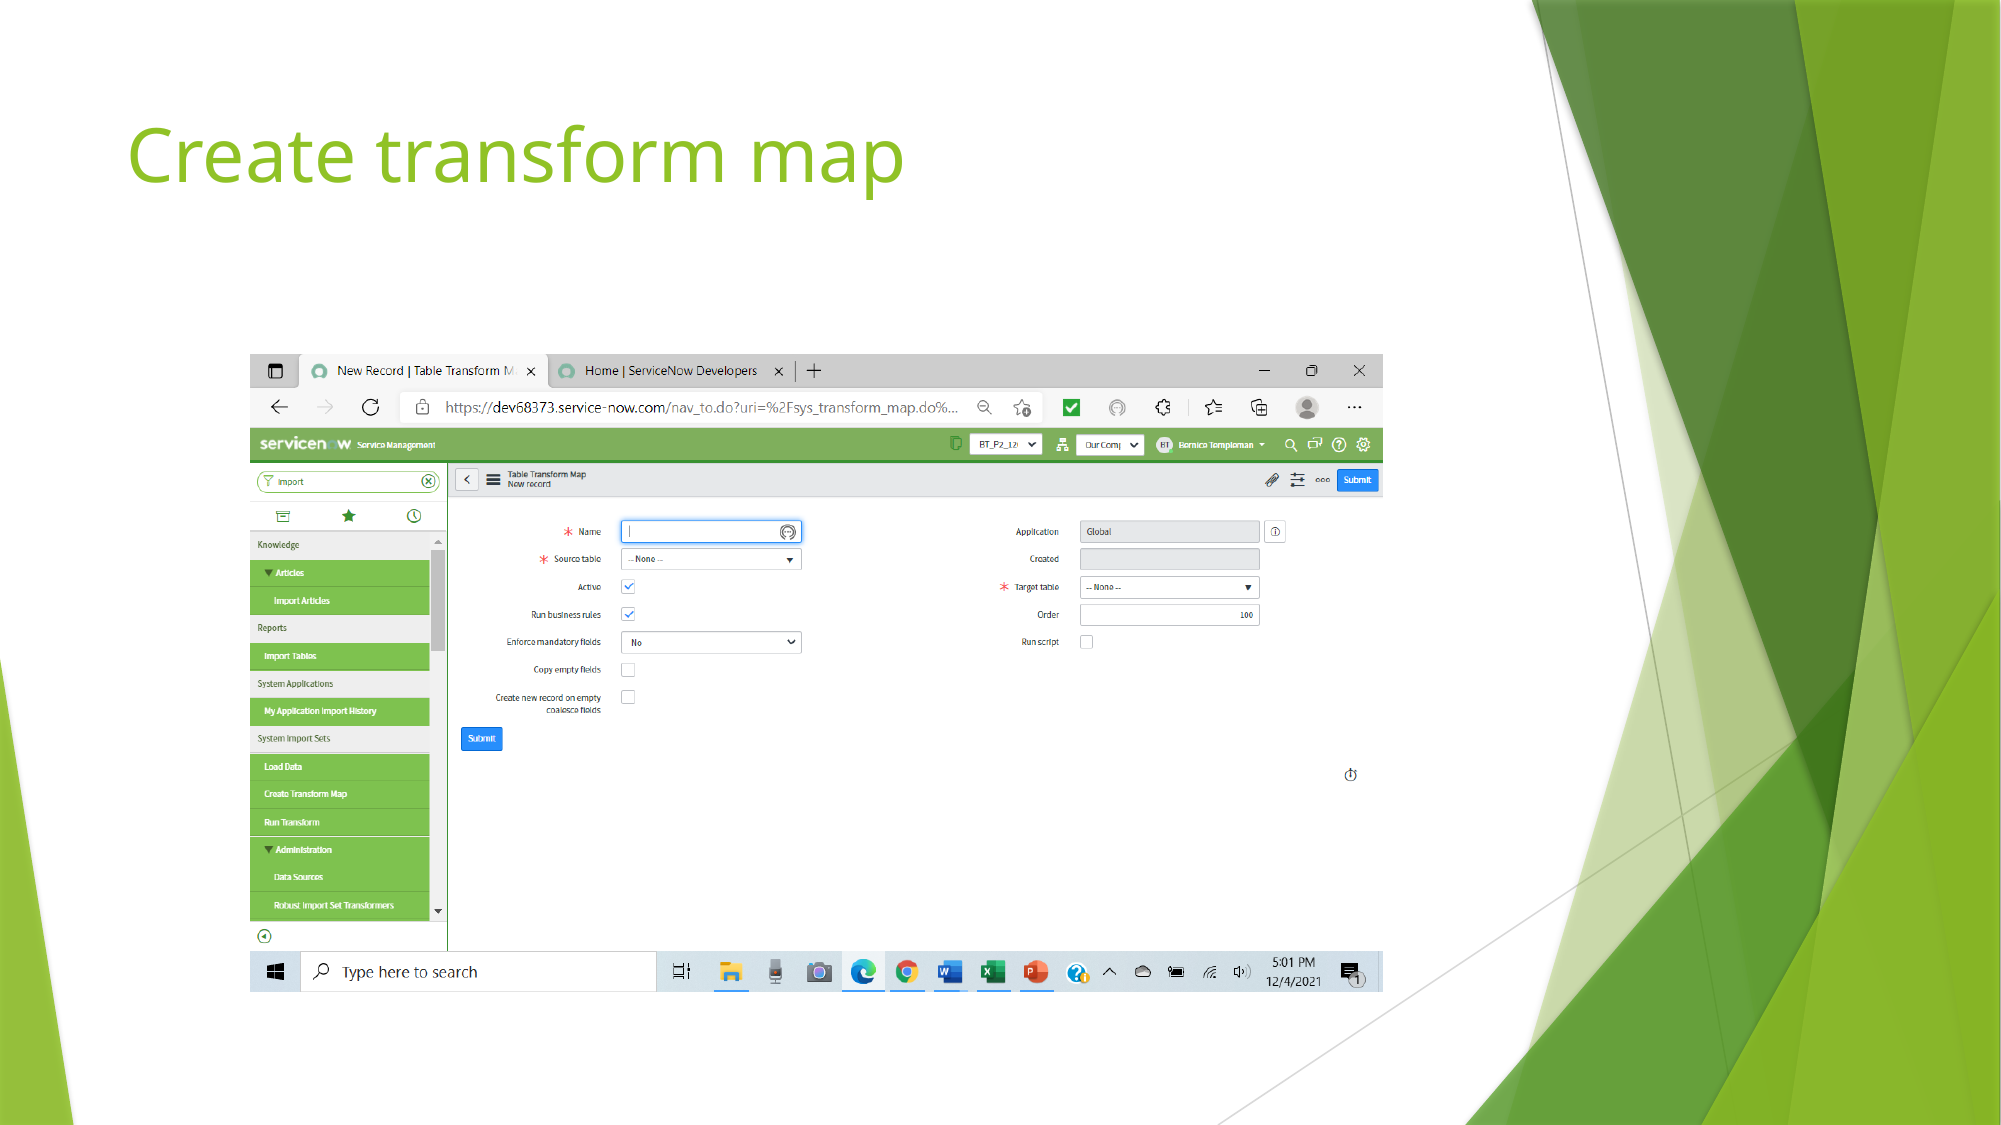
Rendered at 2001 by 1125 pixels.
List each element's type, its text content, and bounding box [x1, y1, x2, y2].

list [249, 353, 1384, 992]
title Create transform map [111, 99, 1522, 317]
